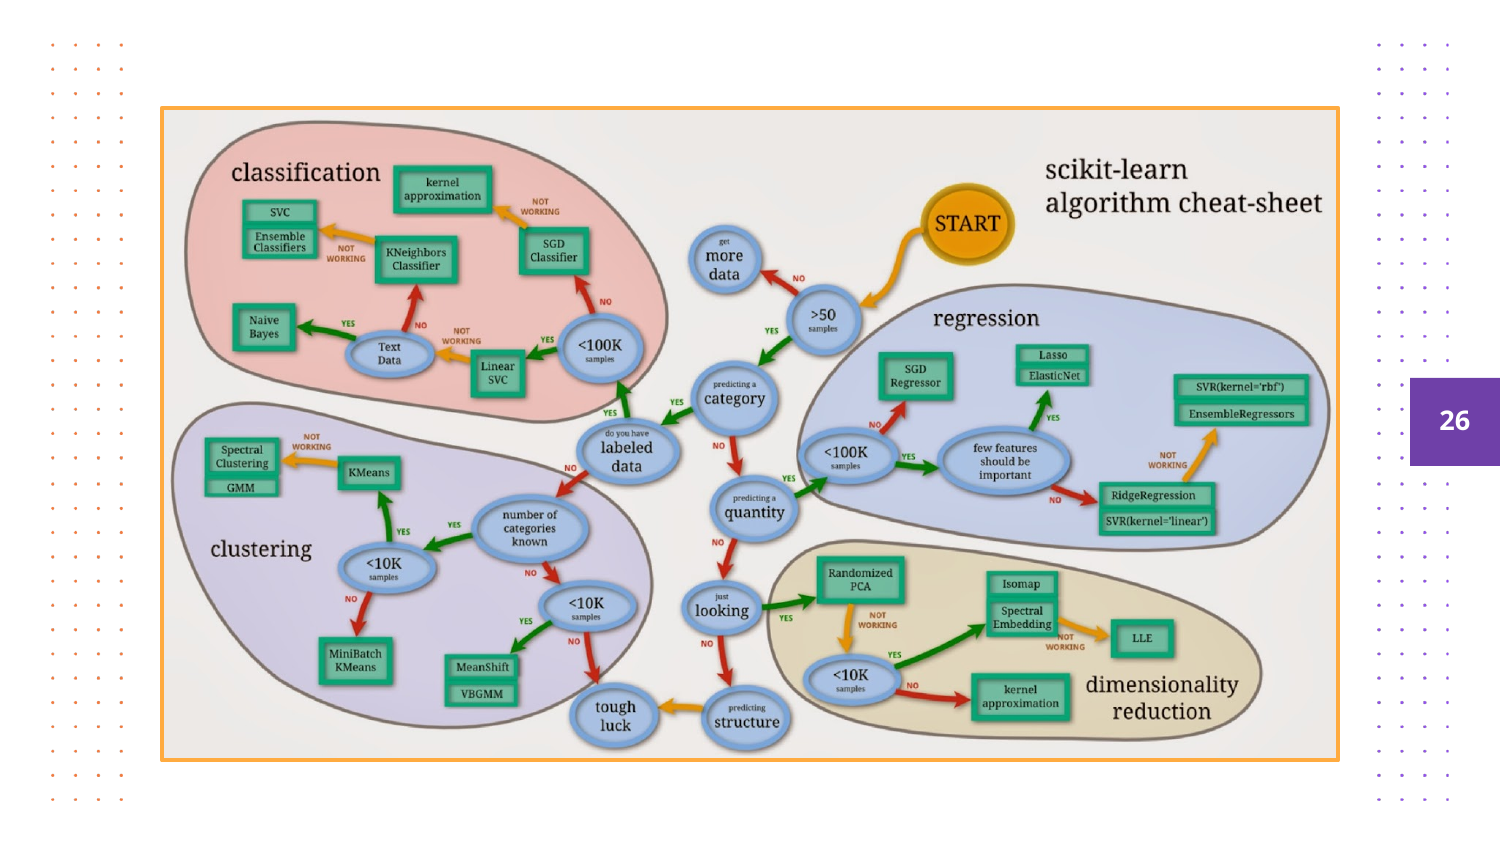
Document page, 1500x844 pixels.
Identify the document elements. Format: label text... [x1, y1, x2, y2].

picture [51, 43, 136, 801]
picture [1363, 43, 1449, 801]
picture [163, 109, 1337, 844]
slide_number 26 [1410, 377, 1500, 466]
